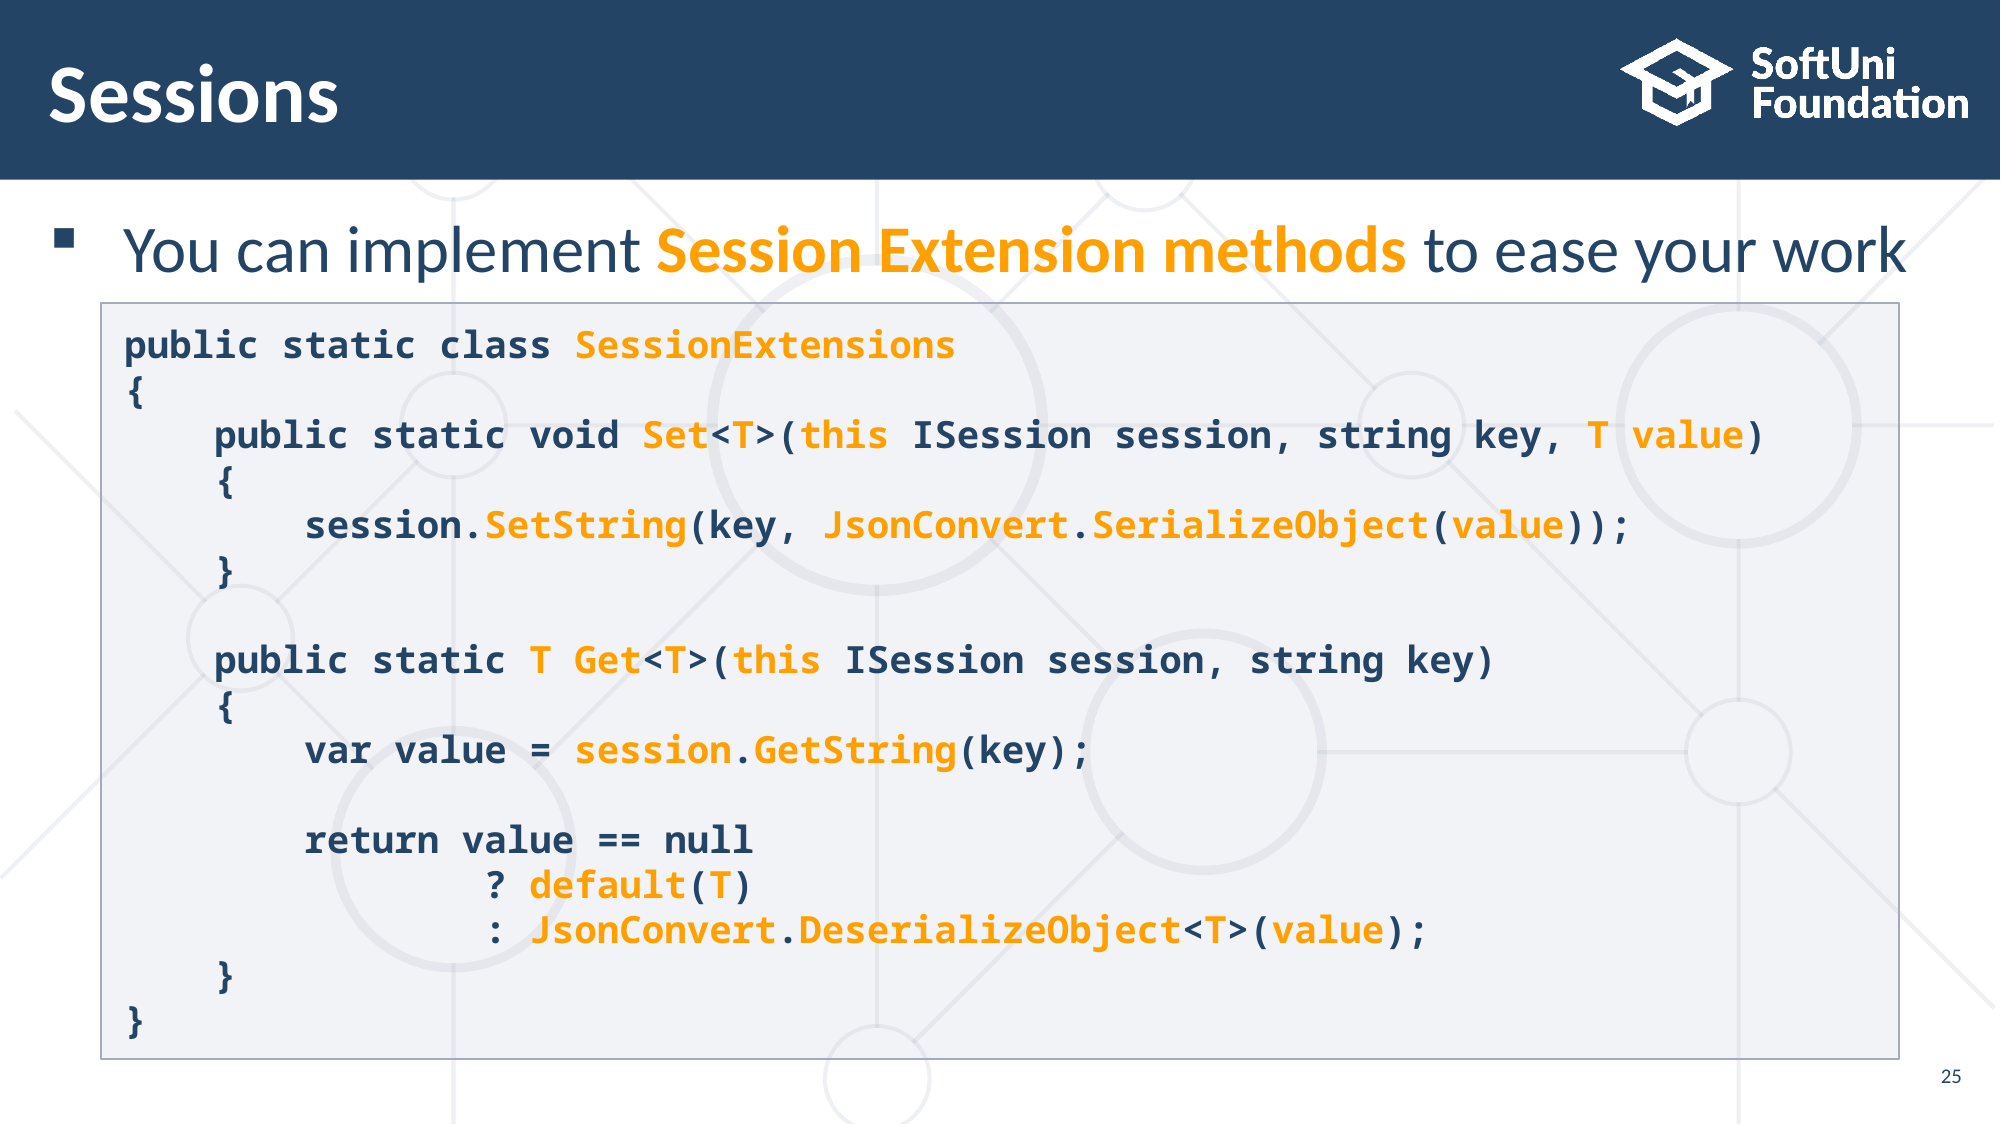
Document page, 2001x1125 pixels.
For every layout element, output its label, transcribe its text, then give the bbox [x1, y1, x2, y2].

list You can implement Session Extension methods to ease your work [31, 196, 1970, 321]
text_box public static class SessionExtensions { public static void Set<T>(this ISession session, string key, T value) { session.SetString(key, JsonConvert.SerializeObject(value)); } public static T Get<T>(this ISession session, string key) { var value = session.GetString(key); return value == null ? default(T) : JsonConvert.DeserializeObject<T>(value); } } [100, 303, 1900, 1059]
title Sessions [31, 16, 1591, 162]
slide_number 25 [1897, 1049, 1968, 1101]
picture [1619, 38, 1968, 126]
